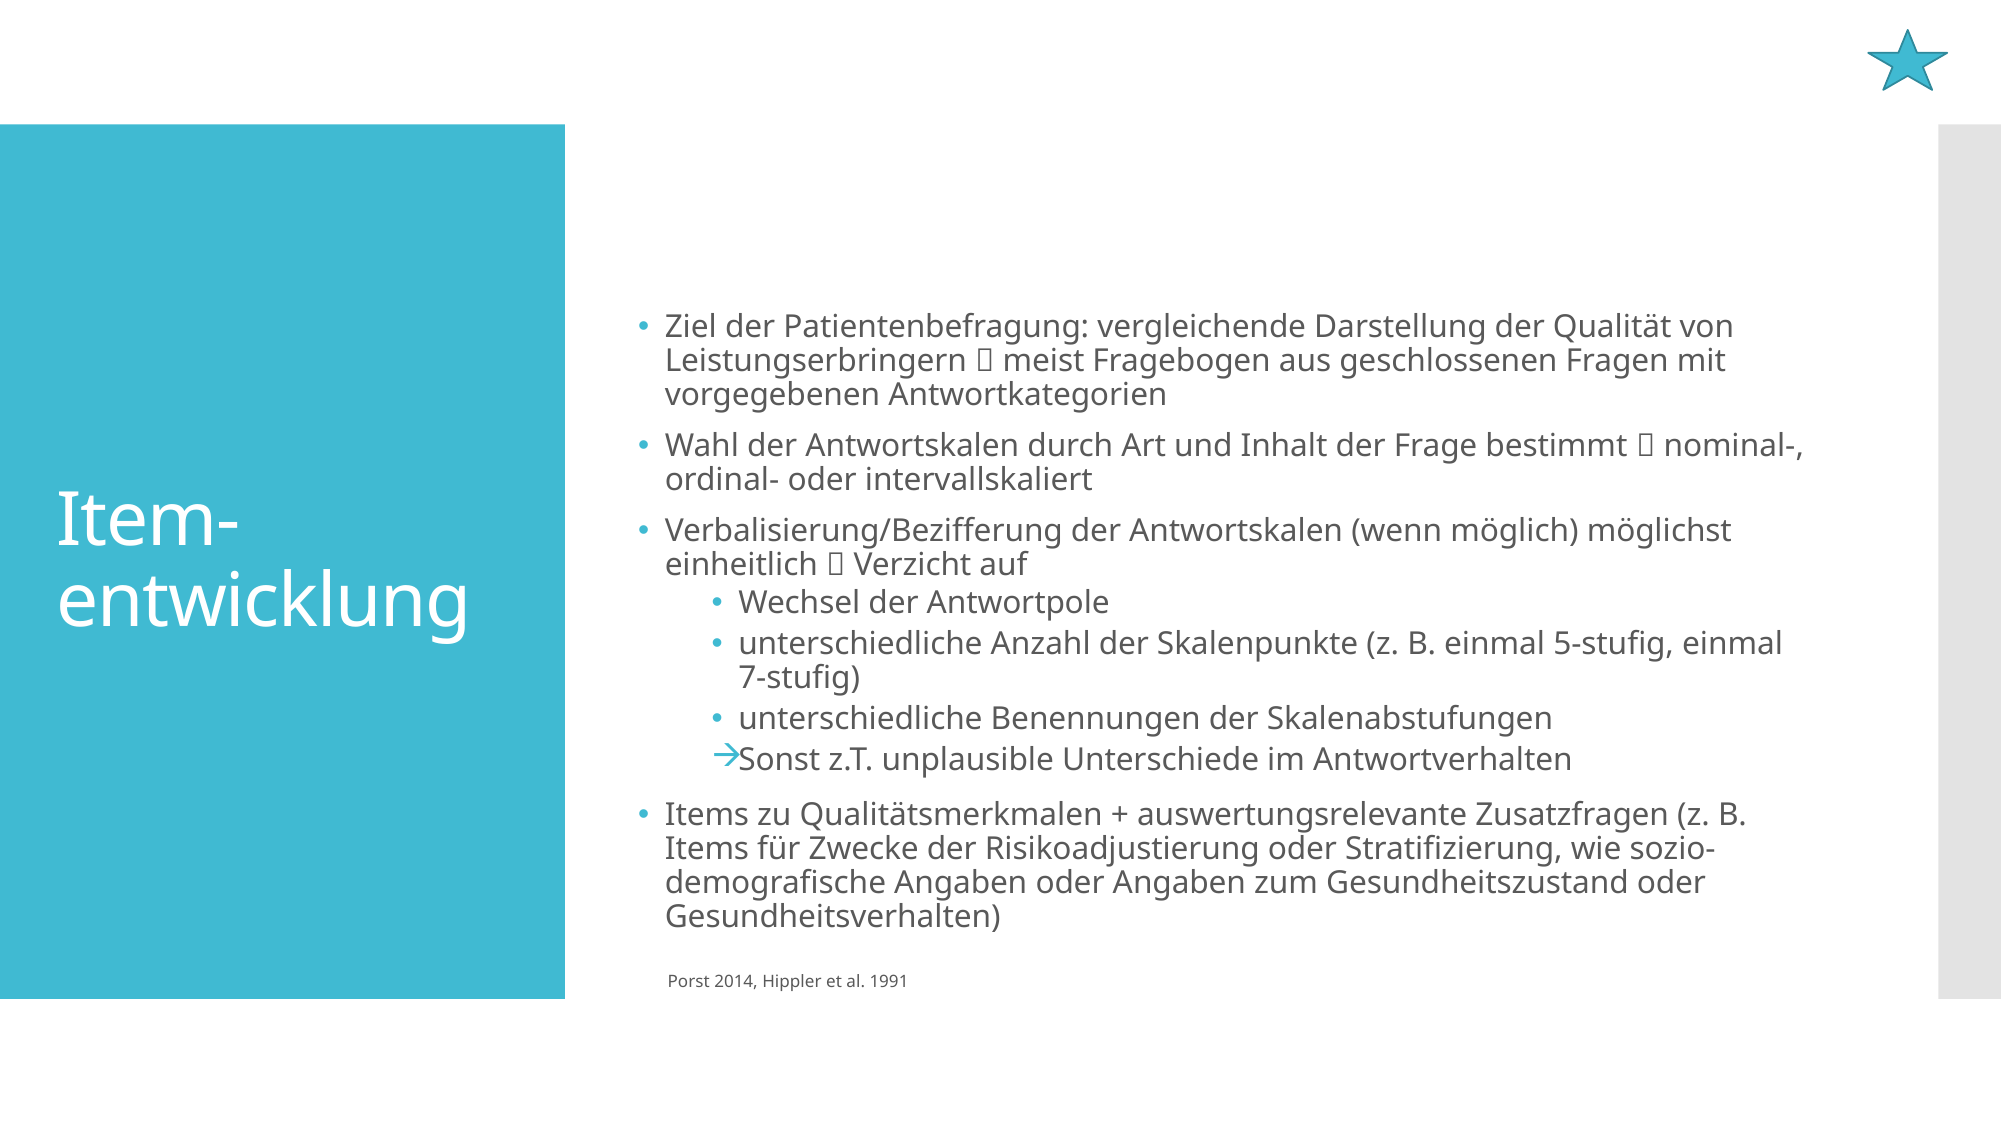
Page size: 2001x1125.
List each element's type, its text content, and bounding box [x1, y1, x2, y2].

title Item-entwicklung [41, 184, 525, 940]
list Ziel der Patientenbefragung: vergleichende Darstellung der Qualität von Leistungserbringern  meist Fragebogen aus geschlossenen Fragen mit vorgegebenen Antwortkategorien Wahl der Antwortskalen durch Art und Inhalt der Frage bestimmt  nominal-, ordinal- oder intervallskaliert Verbalisierung/Bezifferung der Antwortskalen (wenn möglich) möglichst einheitlich  Verzicht auf Wechsel der Antwortpole unterschiedliche Anzahl der Skalenpunkte (z. B. einmal 5-stufig, einmal 7-stufig) unterschiedliche Benennungen der Skalenabstufungen Sonst z.T. unplausible Unterschiede im Antwortverhalten Items zu Qualitätsmerkmalen + auswertungsrelevante Zusatzfragen (z. B. Items für Zwecke der Risikoadjustierung oder Stratifizierung, wie sozio-demografische Angaben oder Angaben zum Gesundheitszustand oder Gesundheitsverhalten) Porst 2014, Hippler et al. 1991 [623, 302, 1830, 1006]
text_box [1867, 29, 1949, 91]
